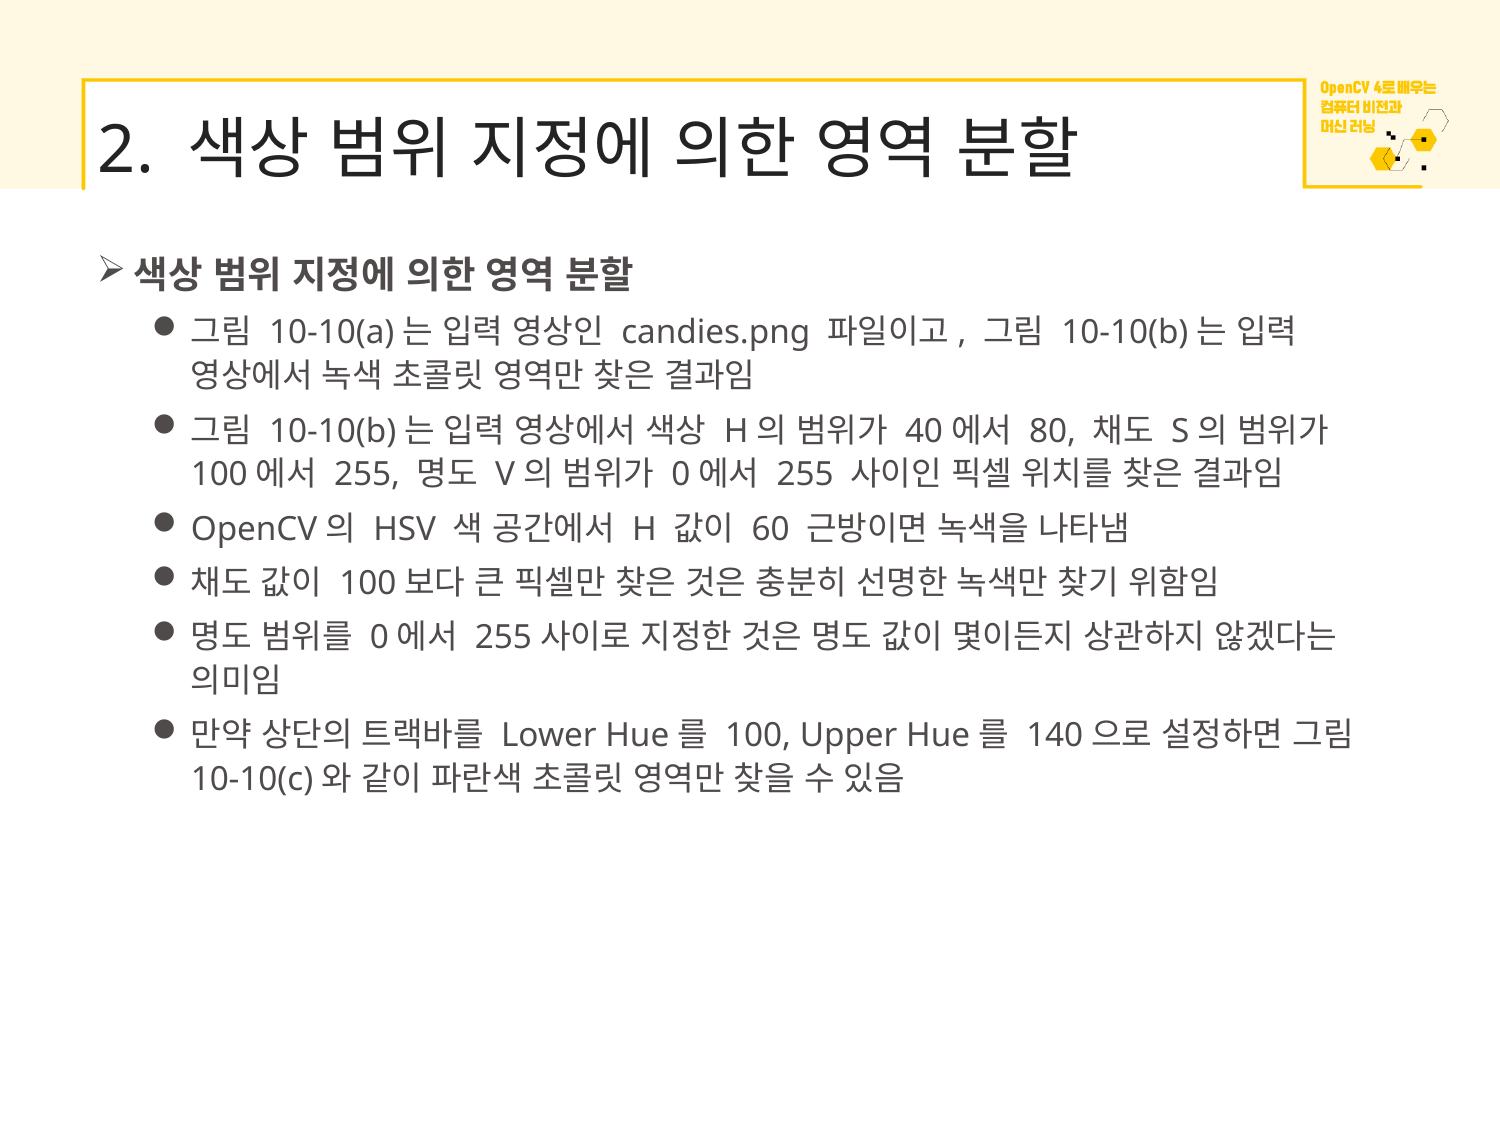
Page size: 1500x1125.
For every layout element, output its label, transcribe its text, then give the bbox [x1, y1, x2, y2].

title 2. 색상 범위 지정에 의한 영역 분할 [82, 61, 1413, 193]
list 색상 범위 지정에 의한 영역 분할 그림 10-10(a)는 입력 영상인 candies.png 파일이고, 그림 10-10(b)는 입력 영상에서 녹색 초콜릿 영역만 찾은 결과임 그림 10-10(b)는 입력 영상에서 색상 H의 범위가 40에서 80, 채도 S의 범위가 100에서 255, 명도 V의 범위가 0에서 255 사이인 픽셀 위치를 찾은 결과임 OpenCV의 HSV 색 공간에서 H 값이 60 근방이면 녹색을 나타냄 채도 값이 100보다 큰 픽셀만 찾은 것은 충분히 선명한 녹색만 찾기 위함임 명도 범위를 0에서 255사이로 지정한 것은 명도 값이 몇이든지 상관하지 않겠다는 의미임 만약 상단의 트랙바를 Lower Hue를 100, Upper Hue를 140으로 설정하면 그림 10-10(c)와 같이 파란색 초콜릿 영역만 찾을 수 있음 [81, 239, 1412, 1054]
picture [0, 0, 1500, 1125]
